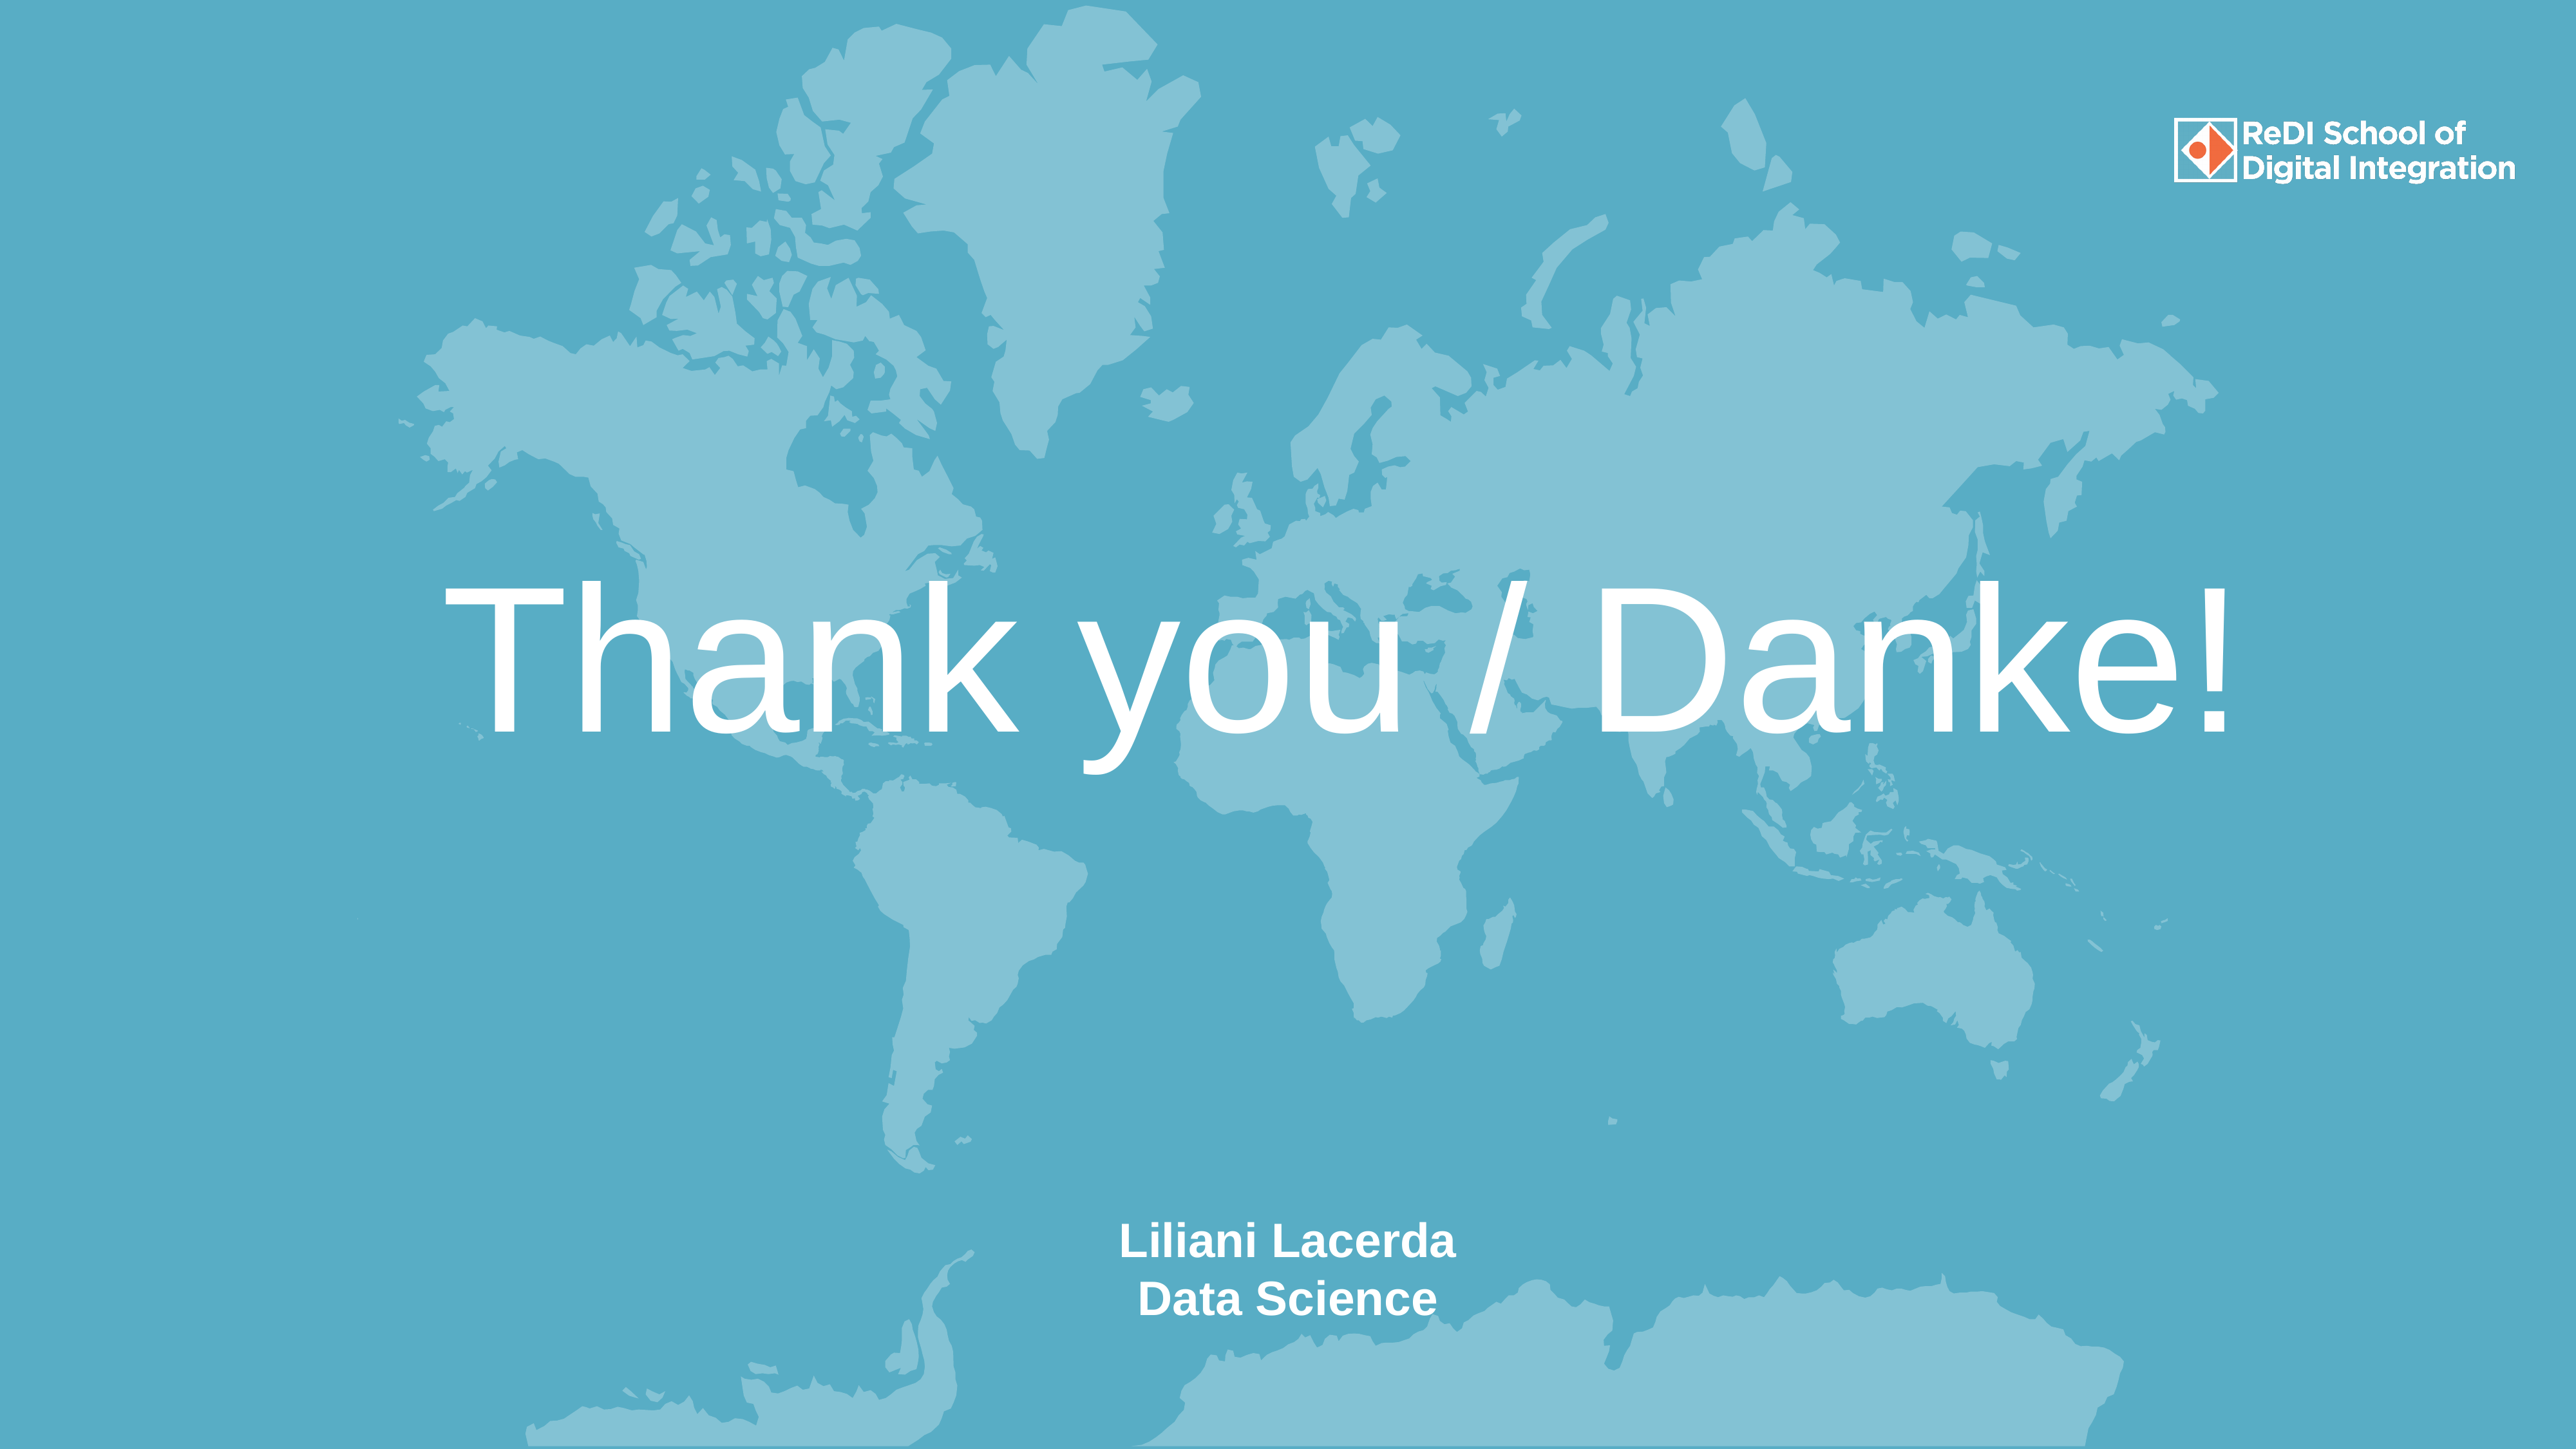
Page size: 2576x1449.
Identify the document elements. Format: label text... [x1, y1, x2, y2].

text_box Thank you / Danke! [356, 576, 2251, 873]
picture [2174, 117, 2515, 184]
text_box Liliani Lacerda Data Science [128, 1204, 2448, 1345]
